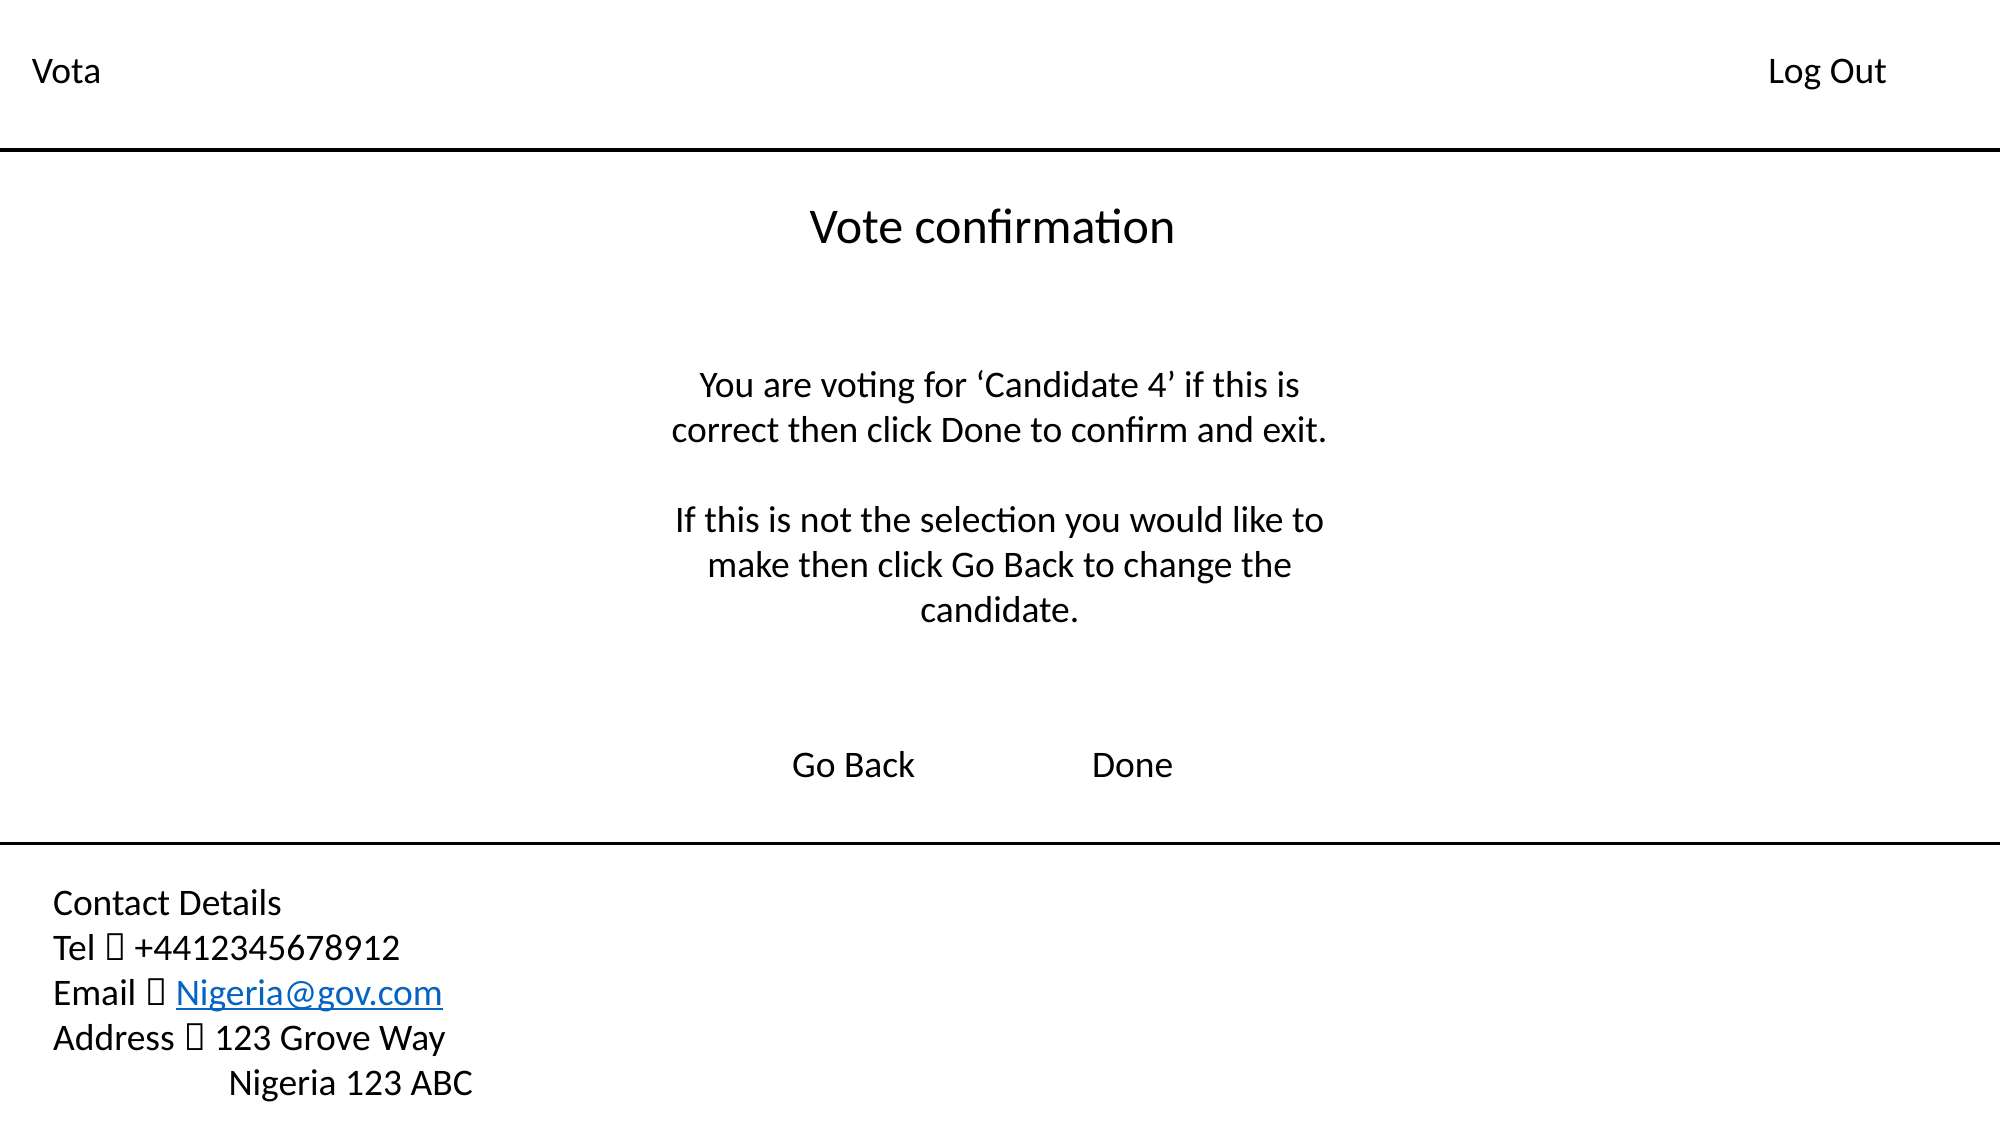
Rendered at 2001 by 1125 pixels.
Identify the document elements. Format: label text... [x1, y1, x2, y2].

text_box Contact Details Tel  +4412345678912 Email  Nigeria@gov.com Address  123 Grove Way Nigeria 123 ABC [38, 870, 870, 1111]
text_box Log Out [1753, 39, 1903, 99]
text_box Vota [17, 39, 886, 99]
text_box You are voting for ‘Candidate 4’ if this is correct then click Done to confirm and exit. If this is not the selection you would like to make then click Go Back to change the candidate. [639, 352, 1361, 638]
text_box Go Back Done [777, 732, 1223, 793]
text_box Vote confirmation [794, 186, 1206, 262]
